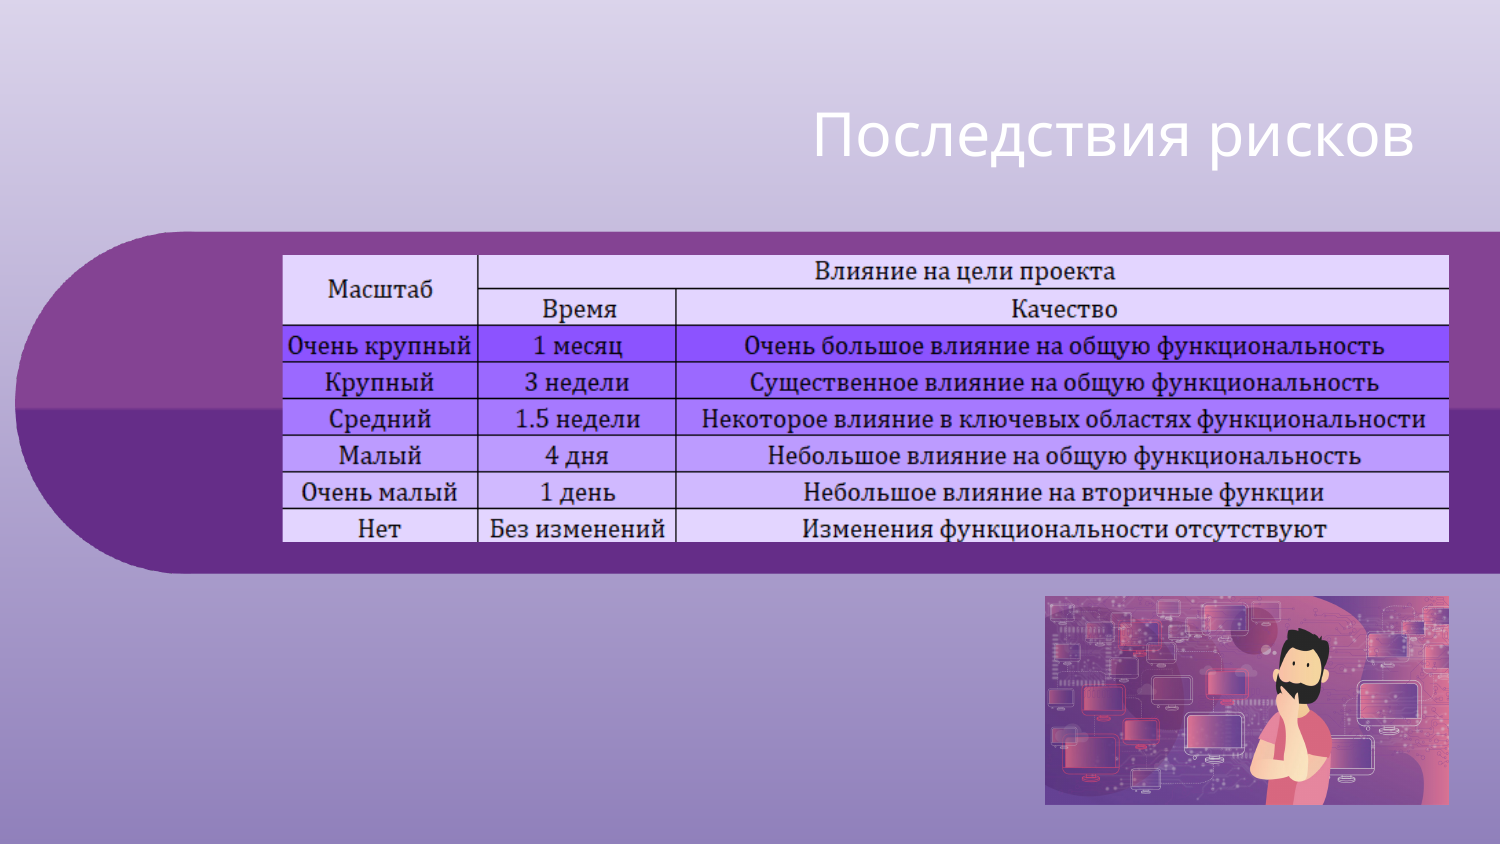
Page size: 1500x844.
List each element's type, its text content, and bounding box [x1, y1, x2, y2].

title Последствия рисков [796, 80, 1449, 175]
picture [1045, 596, 1450, 805]
picture [0, 219, 1500, 590]
